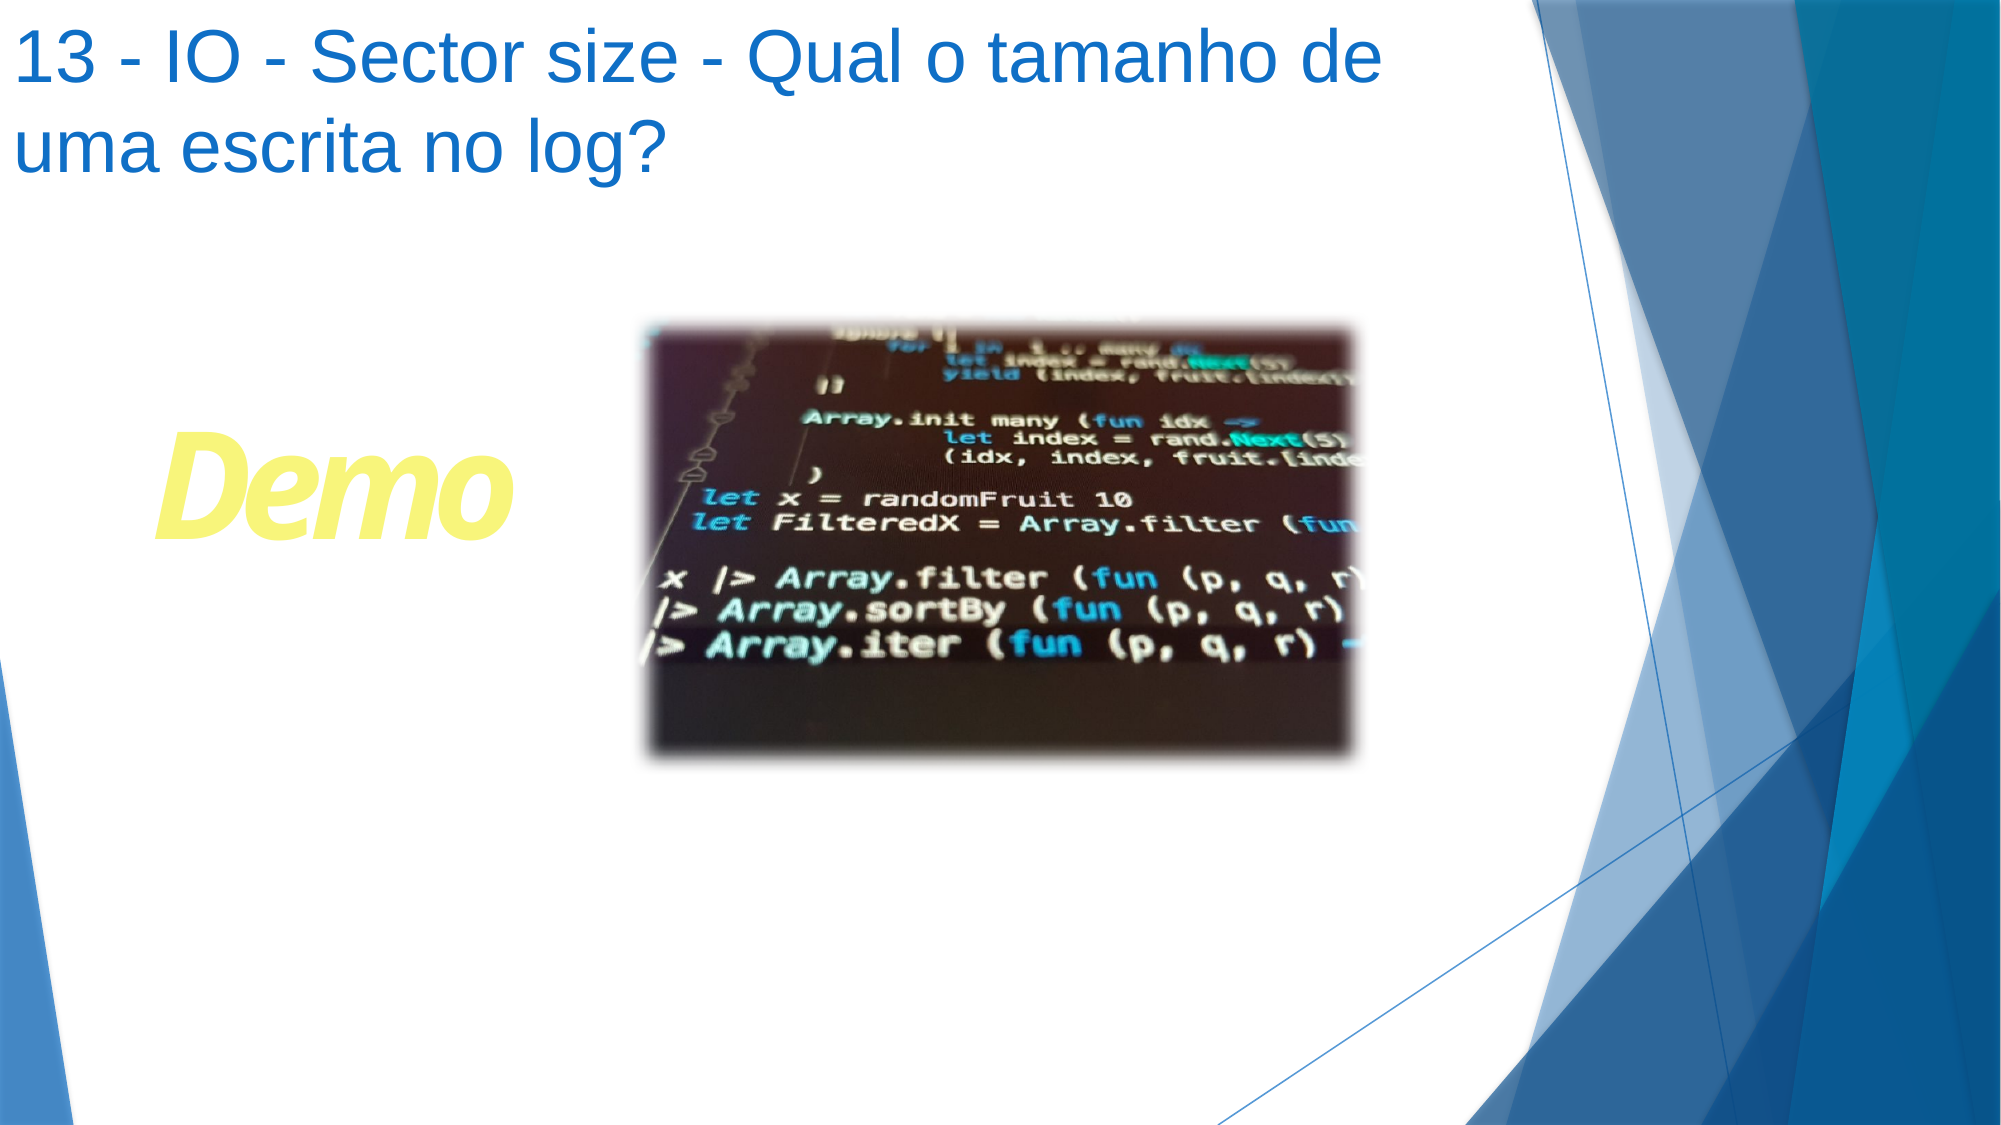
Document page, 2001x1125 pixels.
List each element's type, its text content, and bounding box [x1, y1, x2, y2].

text_box Demo [49, 379, 623, 580]
picture [629, 311, 1371, 775]
title 13 - IO - Sector size - Qual o tamanho de uma escrita no log? [0, 0, 1410, 217]
